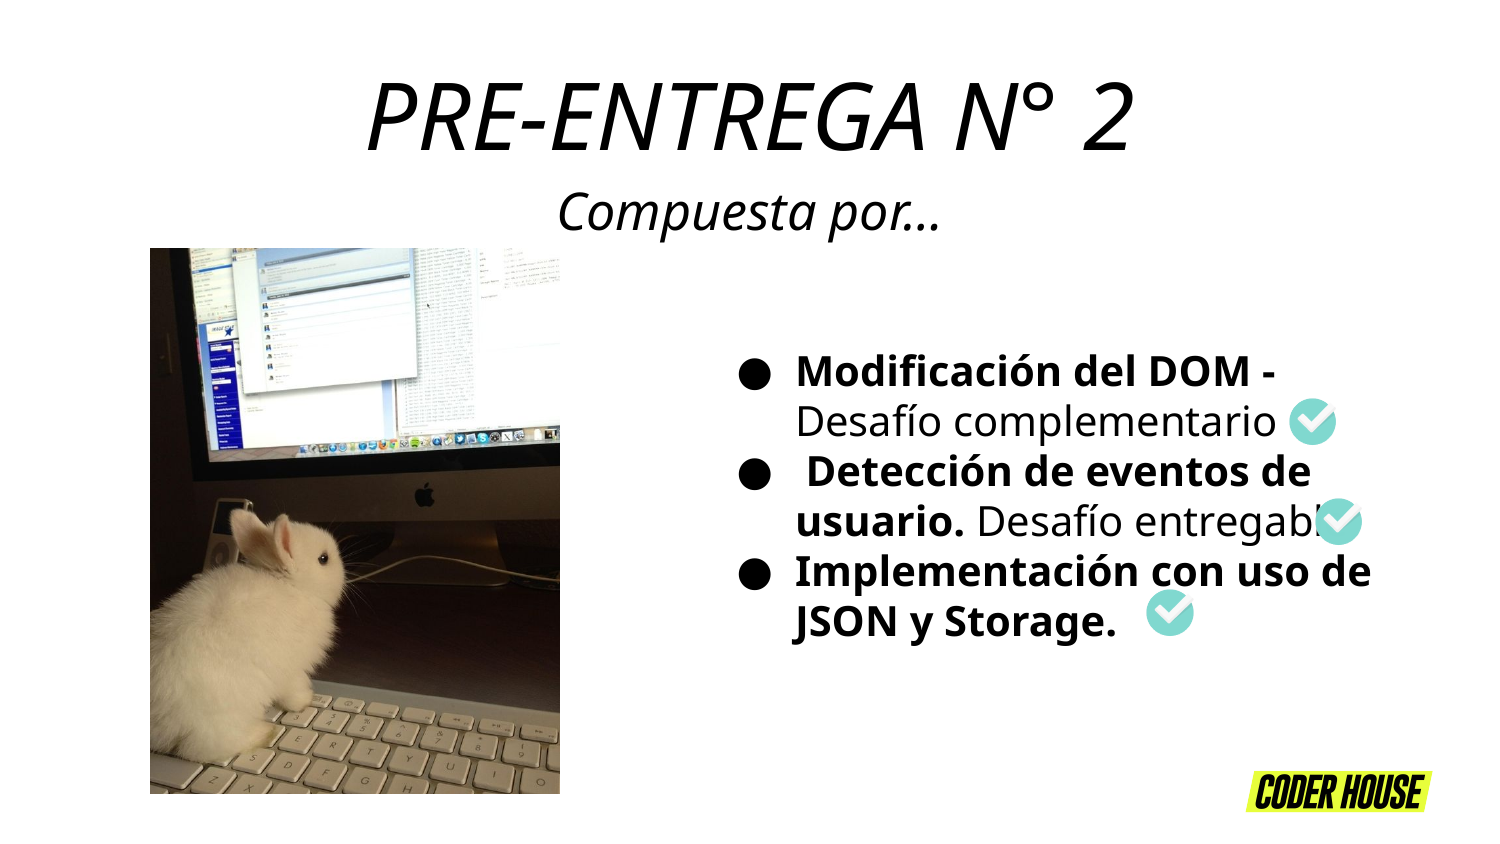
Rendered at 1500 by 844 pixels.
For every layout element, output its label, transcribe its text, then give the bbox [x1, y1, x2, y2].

text_box PRE-ENTREGA N° 2 Compuesta por… [200, 24, 1300, 256]
picture [1241, 764, 1437, 819]
picture [1314, 496, 1364, 546]
picture [1288, 397, 1337, 447]
picture [1145, 588, 1195, 637]
text_box Modificación del DOM - Desafío complementario Detección de eventos de usuario. Desafío entregable Implementación con uso de JSON y Storage. [704, 279, 1436, 660]
picture [150, 248, 560, 794]
